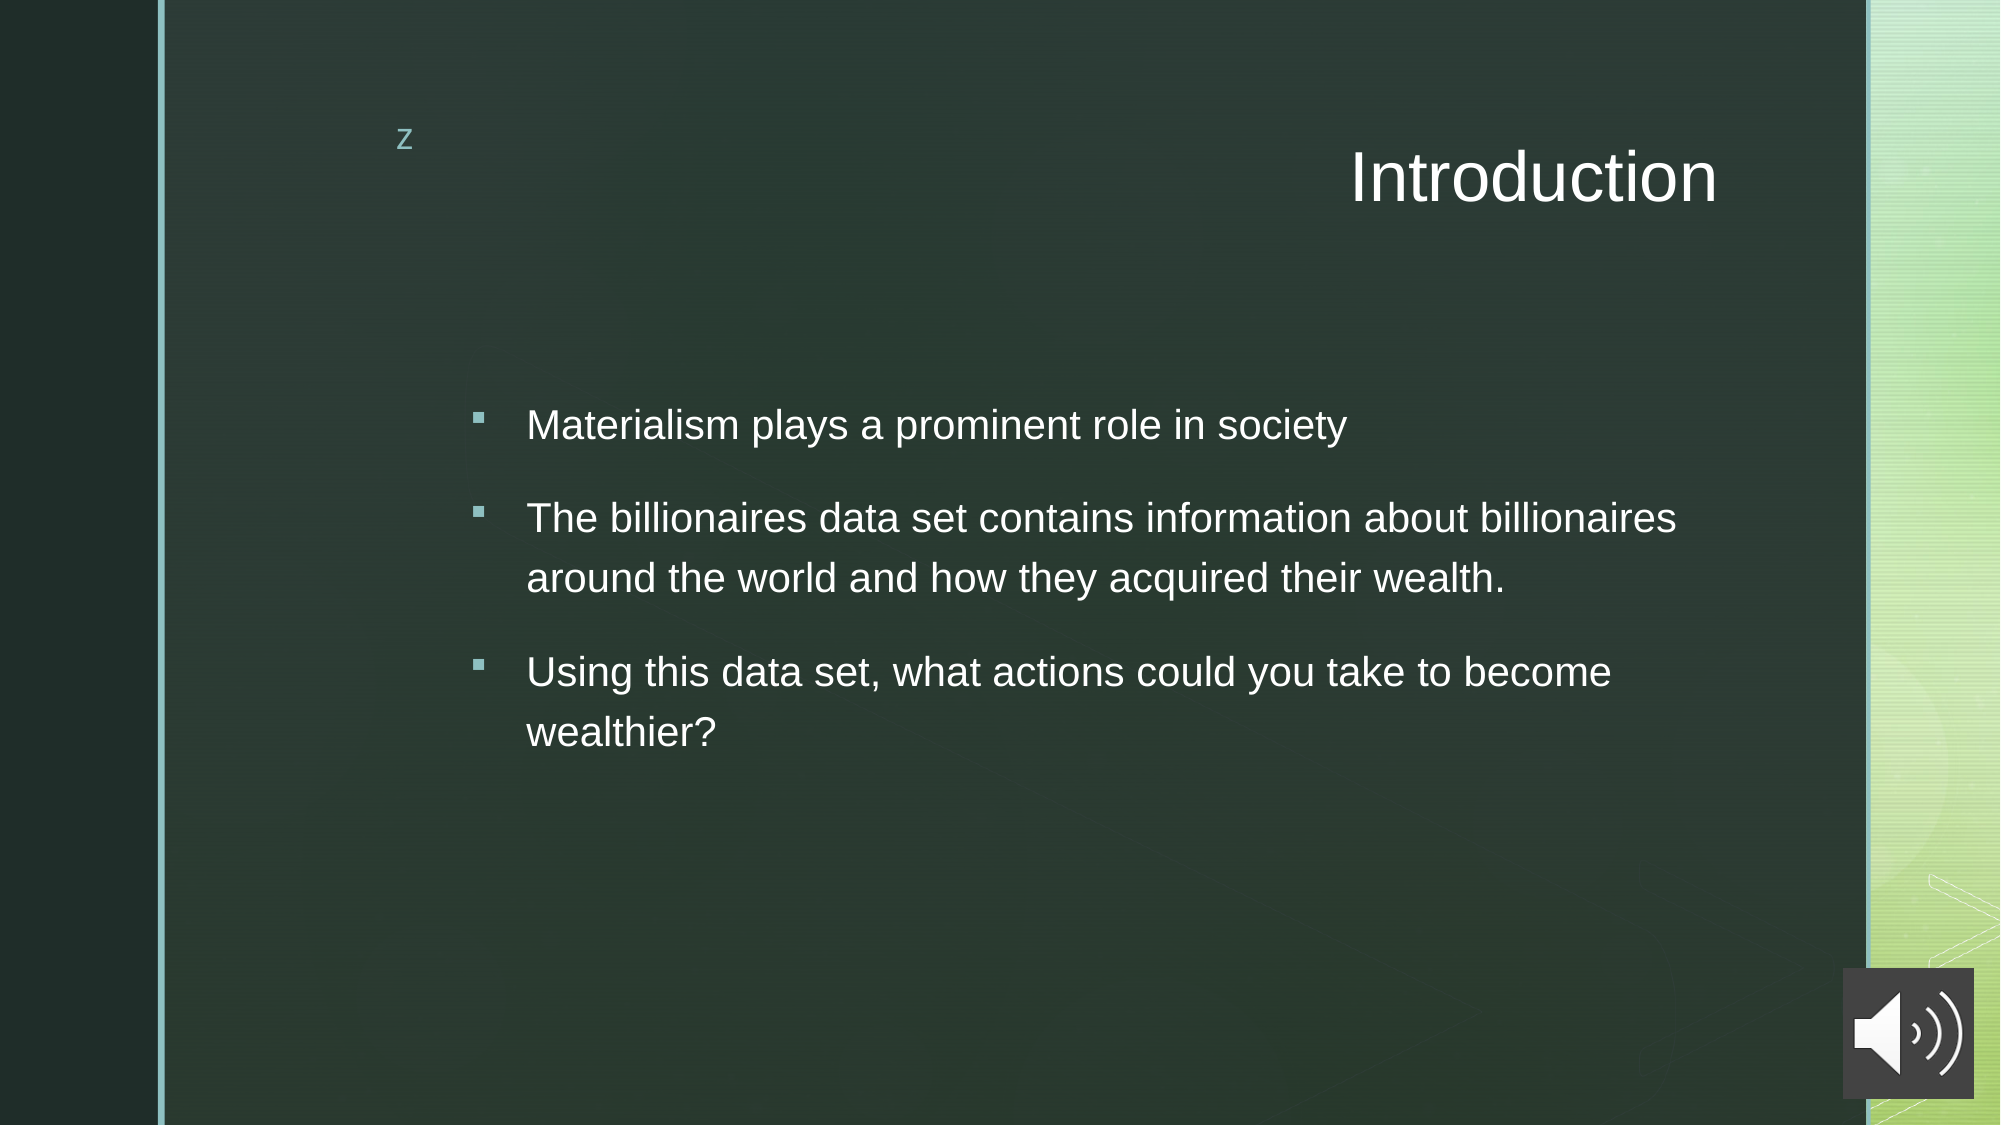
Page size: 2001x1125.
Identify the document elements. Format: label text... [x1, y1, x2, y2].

title Introduction [428, 132, 1734, 310]
picture [1841, 0, 2001, 1125]
list Materialism plays a prominent role in society The billionaires data set contains information about billionaires around the world and how they acquired their wealth. Using this data set, what actions could you take to become wealthier? [454, 336, 1734, 993]
